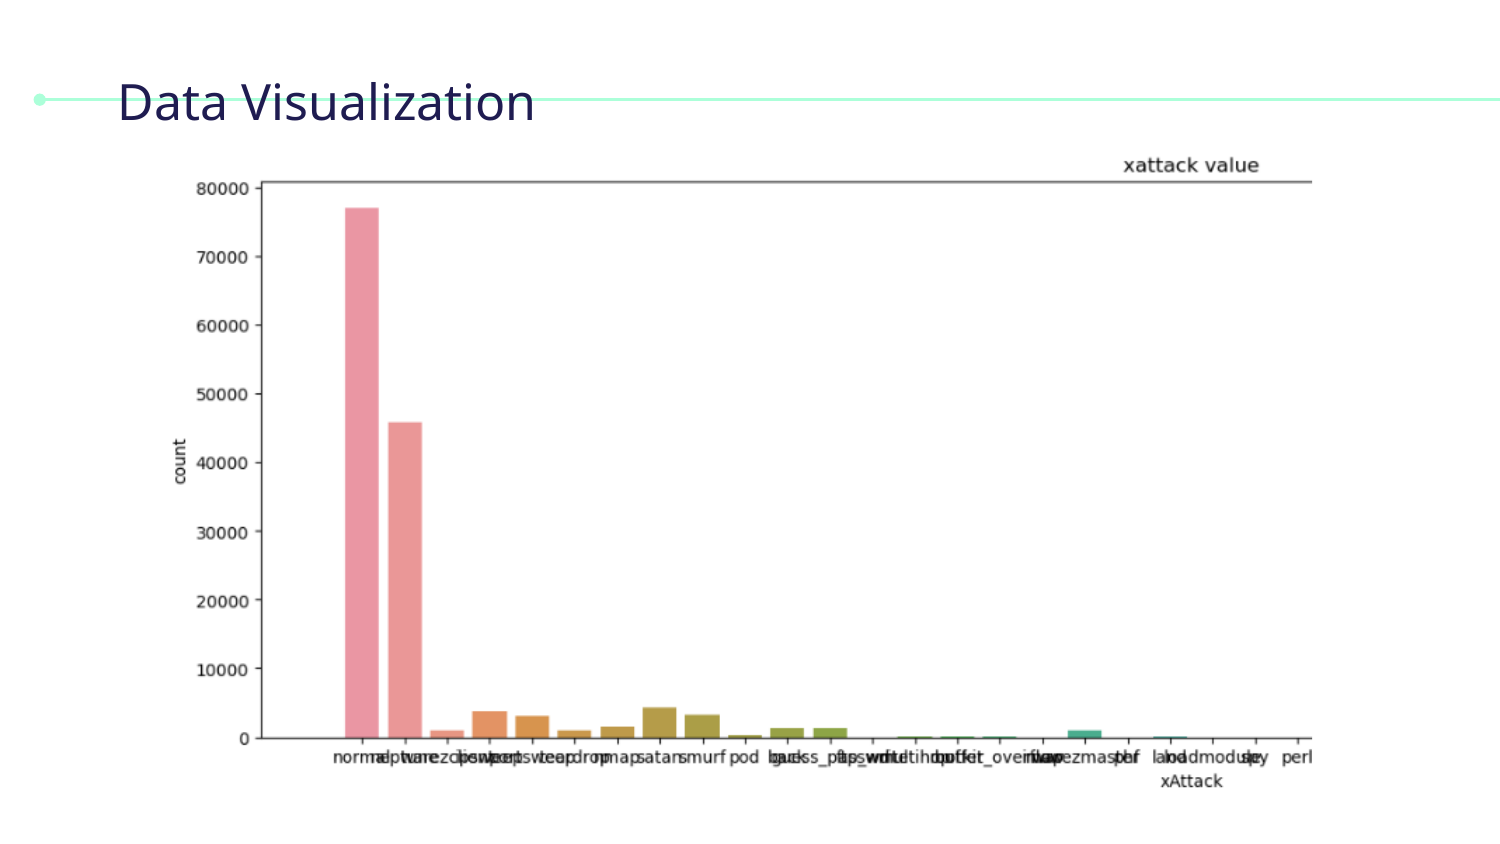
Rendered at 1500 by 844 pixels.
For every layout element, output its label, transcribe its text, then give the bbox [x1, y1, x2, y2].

picture [155, 143, 1313, 800]
title Data Visualization [102, 55, 1101, 144]
